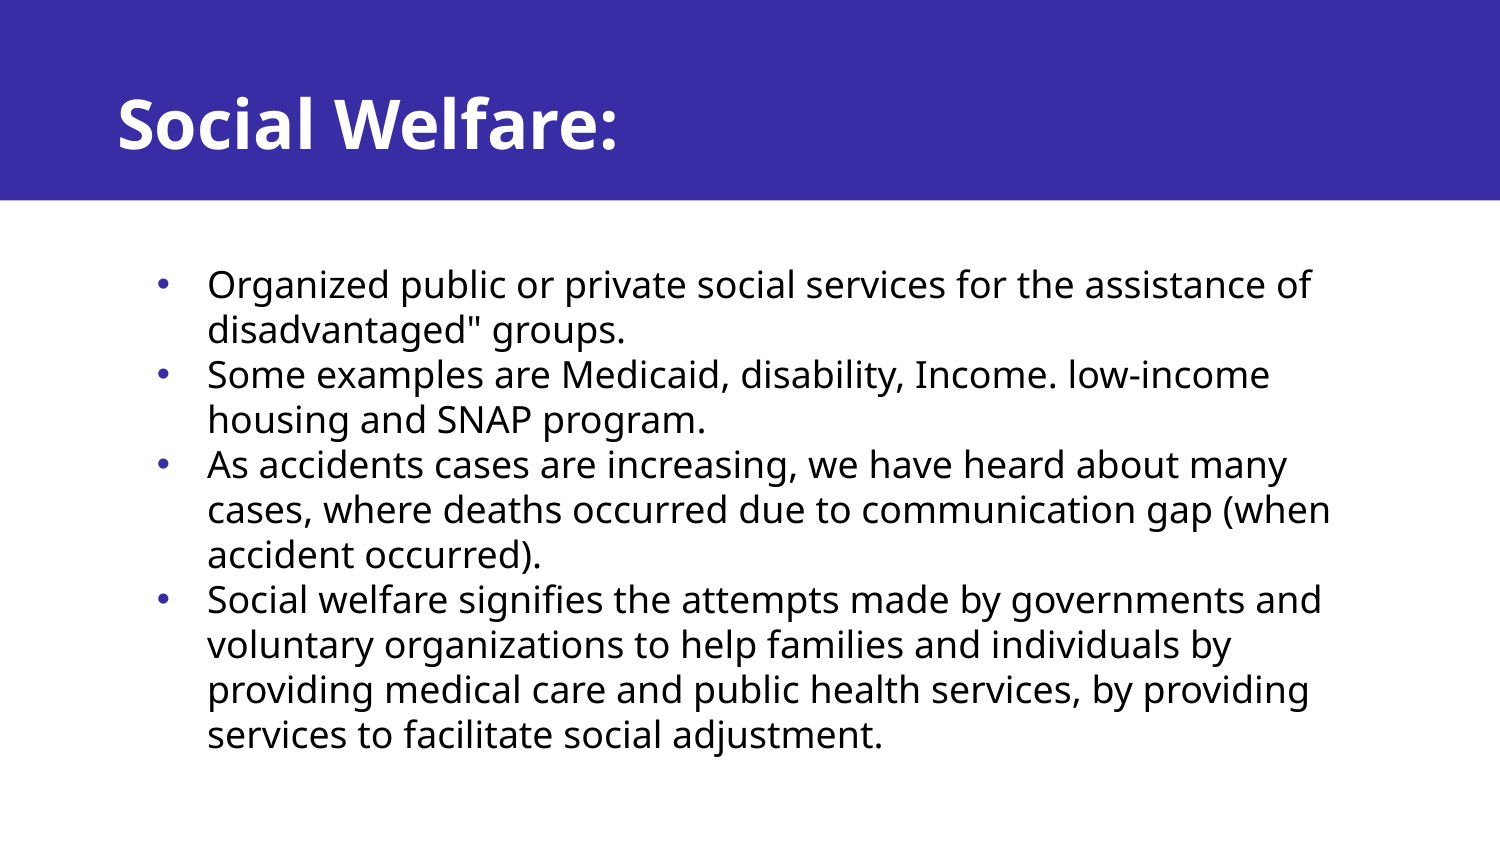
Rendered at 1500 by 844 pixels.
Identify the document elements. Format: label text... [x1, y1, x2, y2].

title Social Welfare: [116, 65, 1383, 160]
list Organized public or private social services for the assistance of disadvantaged" groups. Some examples are Medicaid, disability, Income. low-income housing and SNAP program. As accidents cases are increasing, we have heard about many cases, where deaths occurred due to communication gap (when accident occurred). Social welfare signifies the attempts made by governments and voluntary organizations to help families and individuals by providing medical care and public health services, by providing services to facilitate social adjustment. [116, 245, 1383, 760]
